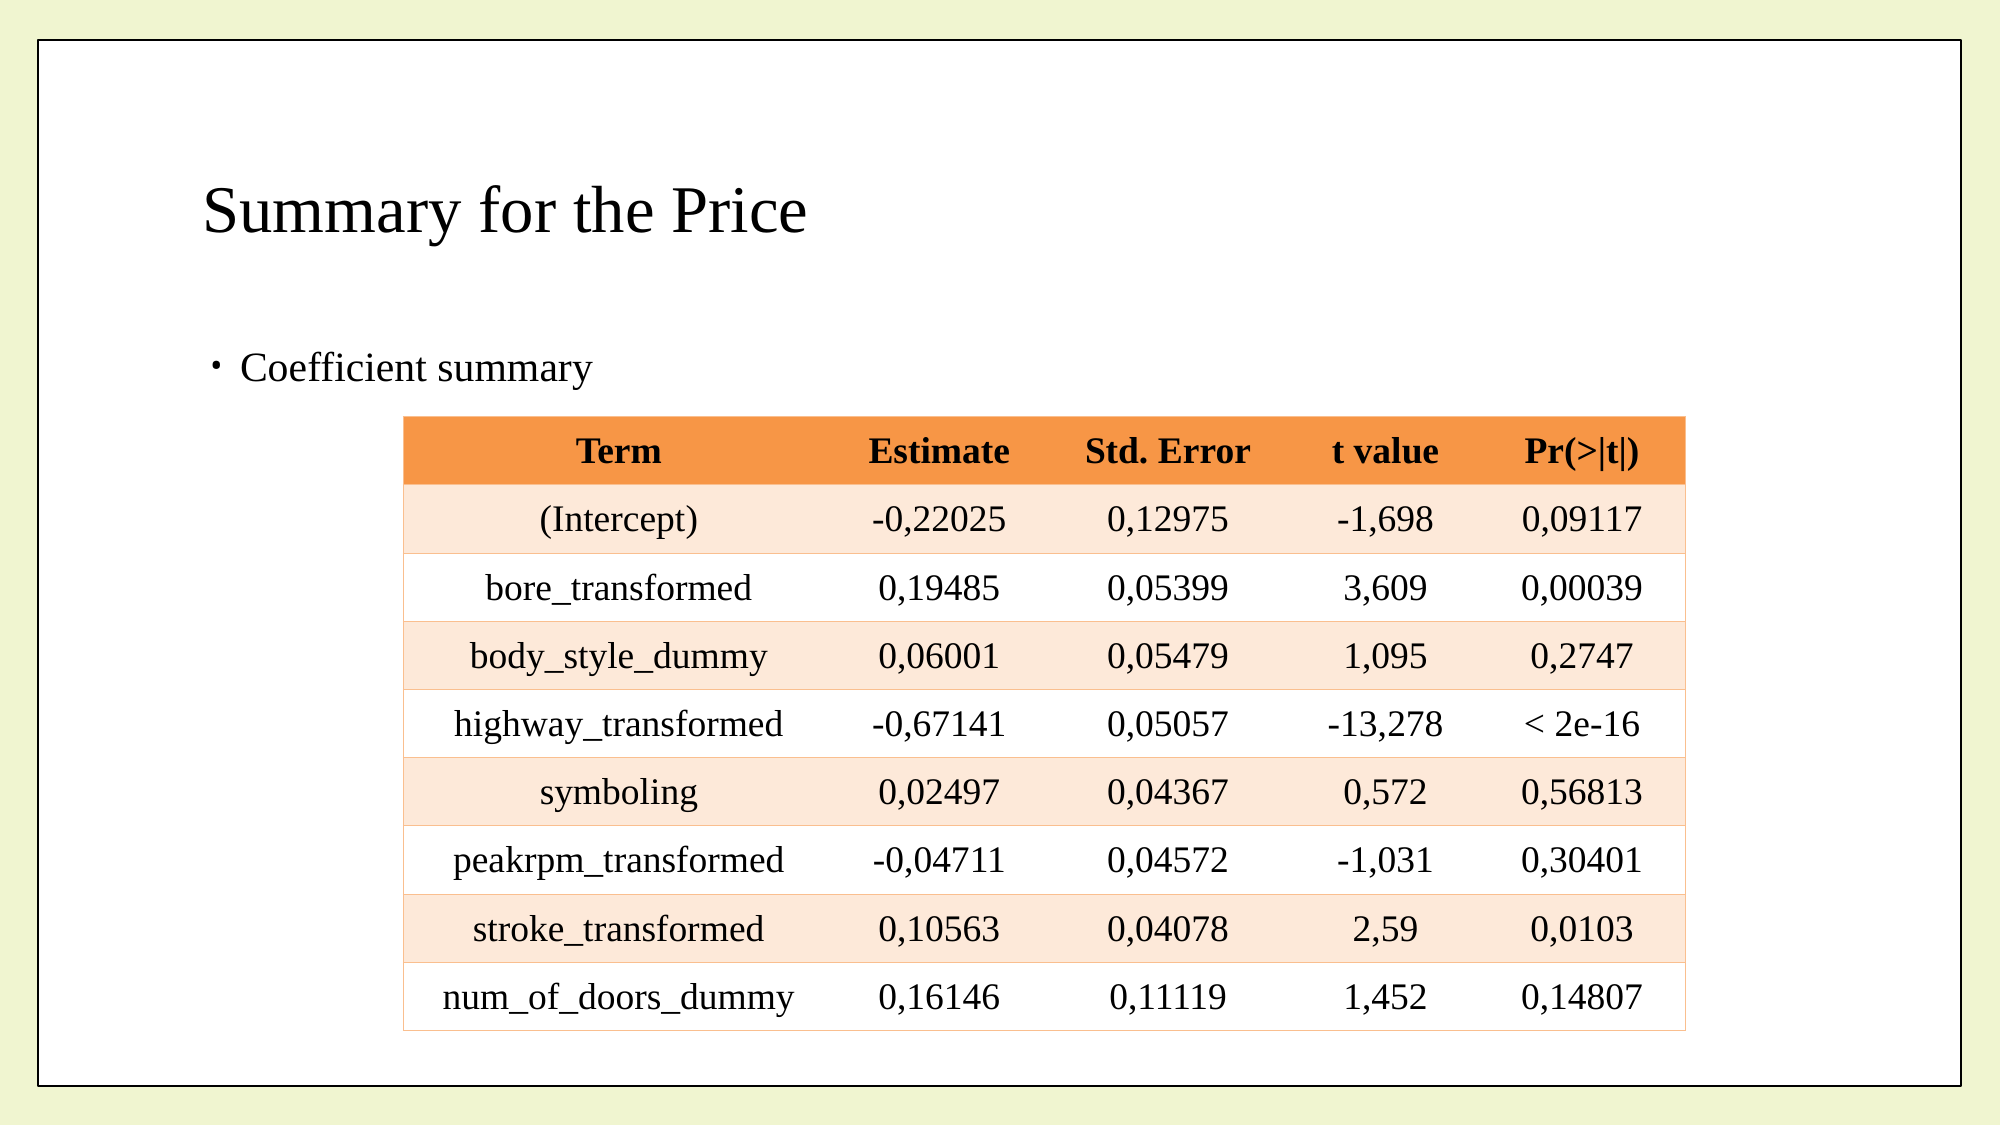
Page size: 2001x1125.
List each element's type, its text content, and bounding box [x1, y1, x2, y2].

table_cell (Intercept) [404, 485, 834, 553]
table_cell 0,05479 [1044, 622, 1292, 689]
table_cell -1,698 [1292, 485, 1479, 553]
table_cell body_style_dummy [404, 622, 834, 689]
table_cell stroke_transformed [404, 895, 834, 962]
table_cell -0,22025 [834, 485, 1044, 553]
table_cell 0,02497 [834, 758, 1044, 825]
table_cell 0,05057 [1044, 690, 1292, 757]
table_cell 0,00039 [1479, 554, 1685, 621]
table_cell 0,09117 [1479, 485, 1685, 553]
table_header t value [1292, 417, 1479, 484]
table_cell 3,609 [1292, 554, 1479, 621]
table_cell 0,04078 [1044, 895, 1292, 962]
table_cell 0,04367 [1044, 758, 1292, 825]
table_cell highway_transformed [404, 690, 834, 757]
table_cell 0,19485 [834, 554, 1044, 621]
table_cell 0,572 [1292, 758, 1479, 825]
table_cell 0,14807 [1479, 963, 1685, 1030]
table_cell 0,30401 [1479, 826, 1685, 894]
table_cell peakrpm_transformed [404, 826, 834, 894]
table_header Pr(>|t|) [1479, 417, 1685, 484]
table_cell 0,0103 [1479, 895, 1685, 962]
table_cell symboling [404, 758, 834, 825]
table_cell 0,05399 [1044, 554, 1292, 621]
table_cell num_of_doors_dummy [404, 963, 834, 1030]
table_cell 0,12975 [1044, 485, 1292, 553]
table_cell -0,04711 [834, 826, 1044, 894]
table_cell 2,59 [1292, 895, 1479, 962]
table_cell 1,452 [1292, 963, 1479, 1030]
table_cell -0,67141 [834, 690, 1044, 757]
table_cell -13,278 [1292, 690, 1479, 757]
table_header Term [404, 417, 834, 484]
table_cell bore_transformed [404, 554, 834, 621]
table_cell 0,11119 [1044, 963, 1292, 1030]
title Summary for the Price [187, 99, 1808, 323]
table_cell 1,095 [1292, 622, 1479, 689]
table_header Std. Error [1044, 417, 1292, 484]
table_cell 0,04572 [1044, 826, 1292, 894]
table_cell 0,56813 [1479, 758, 1685, 825]
table_cell < 2e-16 [1479, 690, 1685, 757]
list Coefficient summary [187, 337, 1808, 1000]
table_header Estimate [834, 417, 1044, 484]
table_cell 0,06001 [834, 622, 1044, 689]
table_cell 0,16146 [834, 963, 1044, 1030]
table_cell -1,031 [1292, 826, 1479, 894]
table_cell 0,2747 [1479, 622, 1685, 689]
table_cell 0,10563 [834, 895, 1044, 962]
